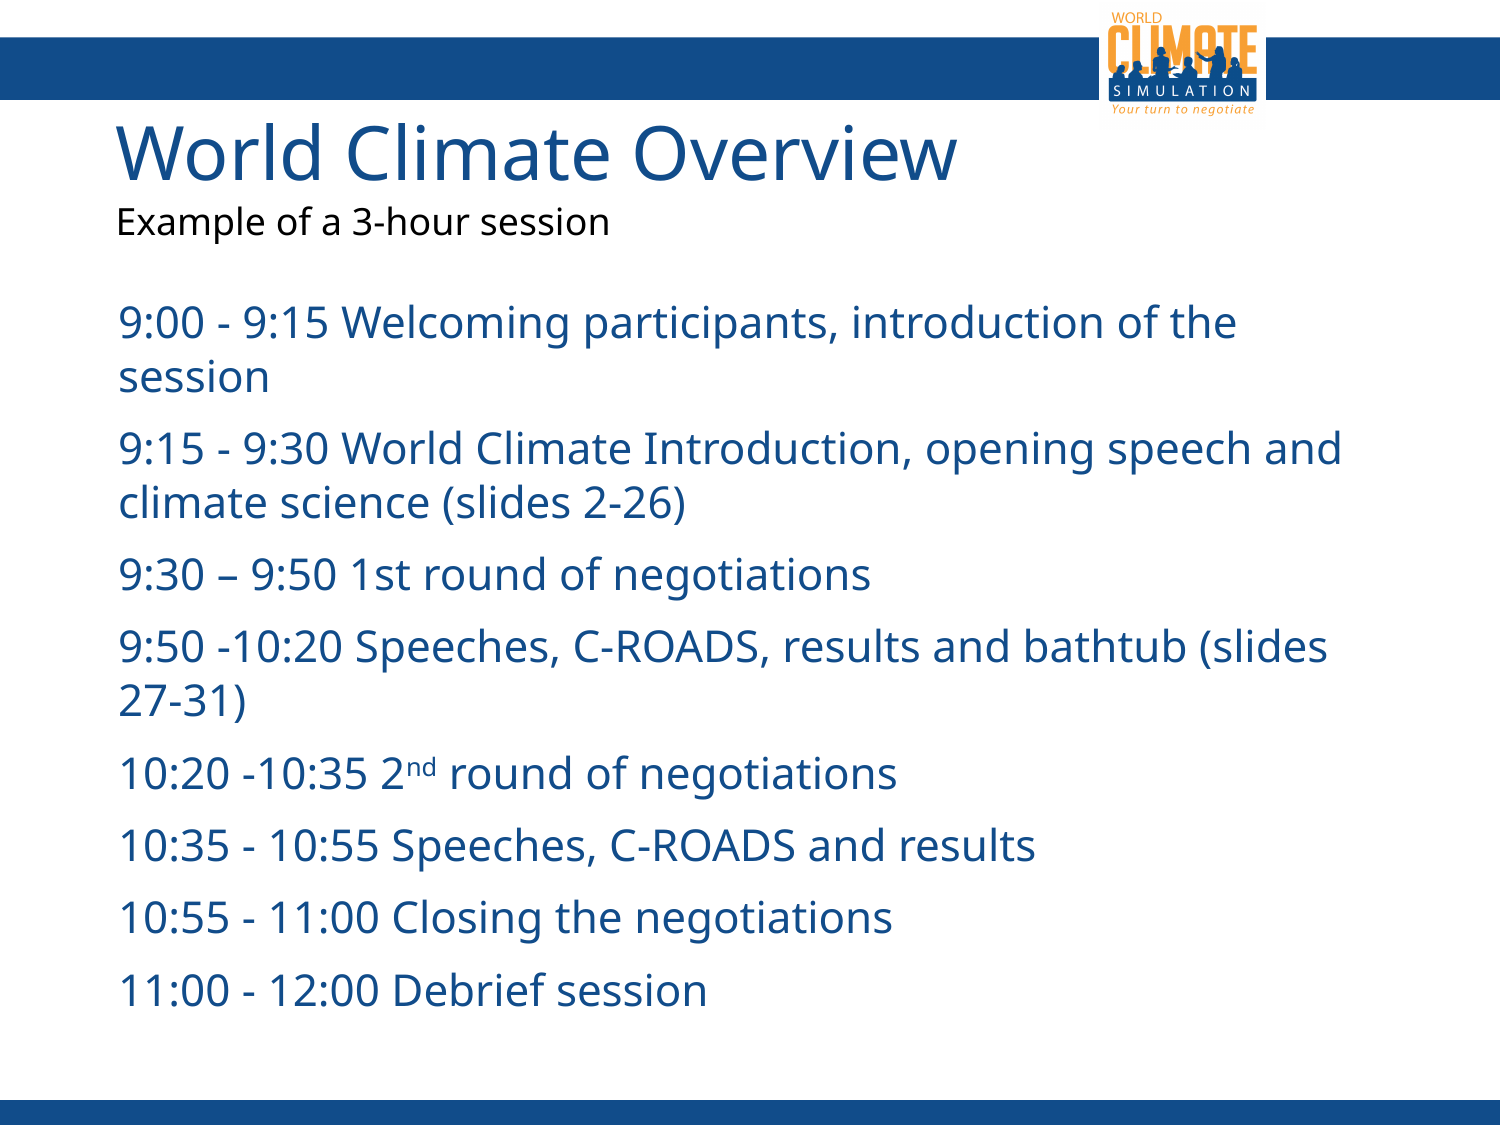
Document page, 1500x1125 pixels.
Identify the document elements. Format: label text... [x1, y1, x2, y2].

picture [1099, 2, 1266, 87]
list 9:00 - 9:15 Welcoming participants, introduction of the session 9:15 - 9:30 World Climate Introduction, opening speech and climate science (slides 2-26) 9:30 – 9:50 1st round of negotiations 9:50 -10:20 Speeches, C-ROADS, results and bathtub (slides 27-31) 10:20 -10:35 2nd round of negotiations 10:35 - 10:55 Speeches, C-ROADS and results 10:55 - 11:00 Closing the negotiations 11:00 - 12:00 Debrief session [103, 287, 1397, 1025]
title World Climate Overview Example of a 3-hour session [100, 87, 1498, 265]
